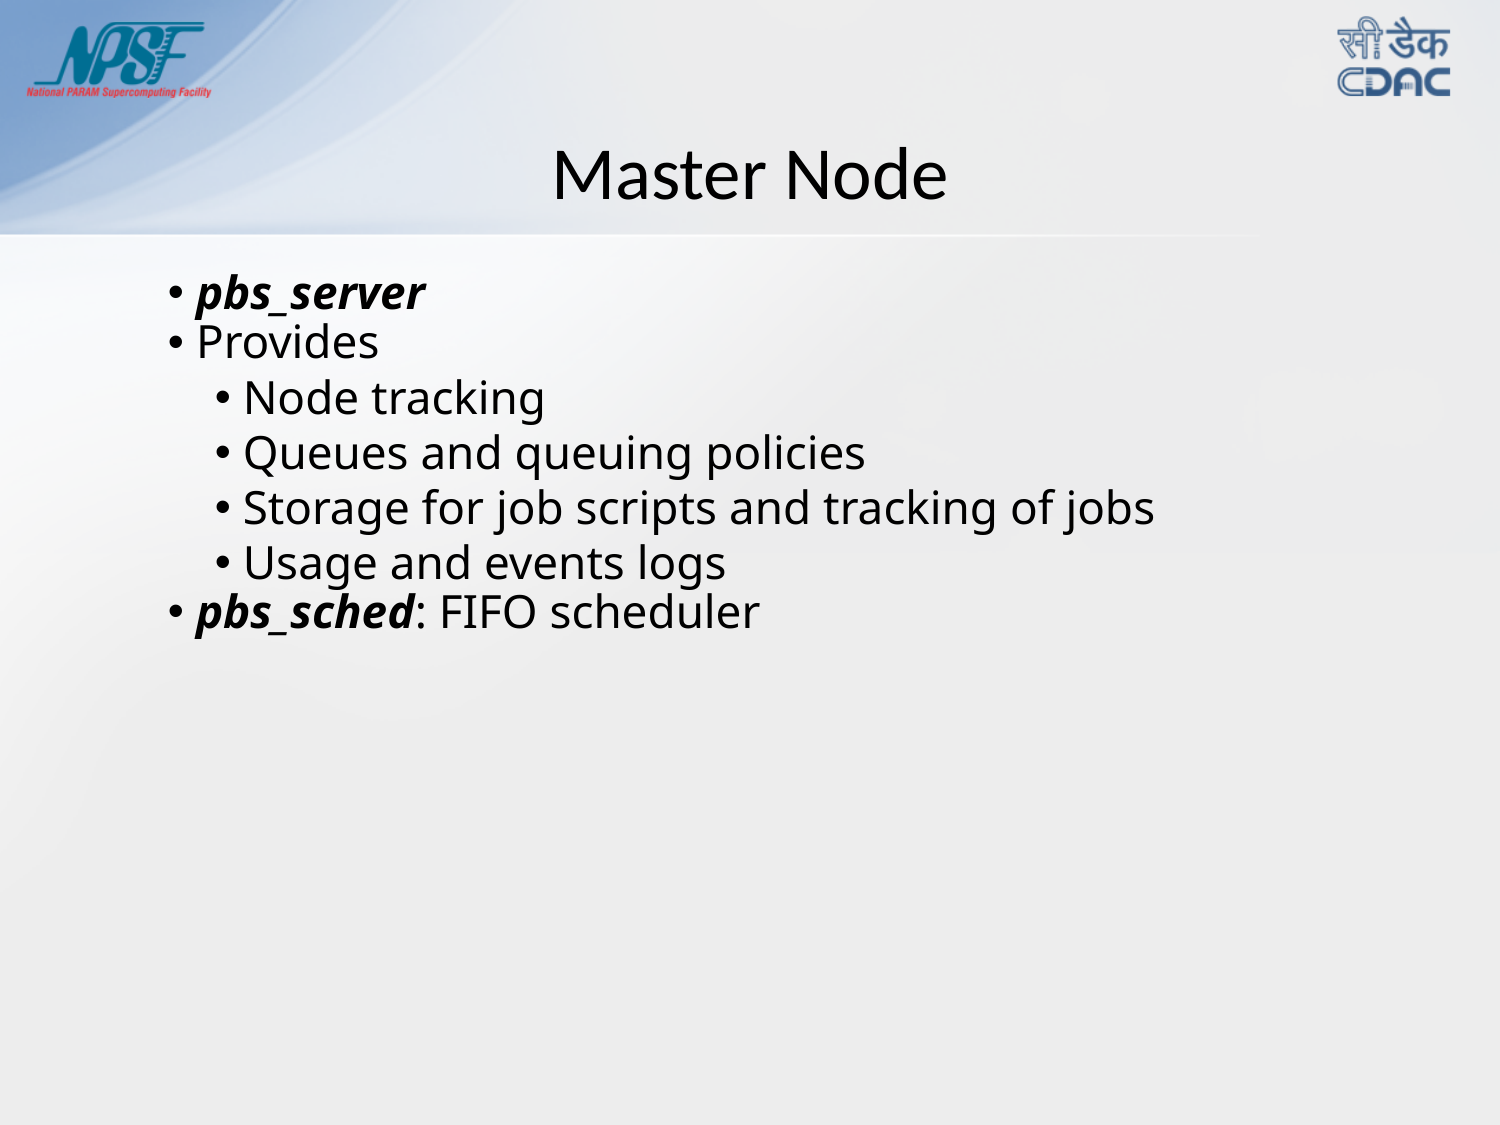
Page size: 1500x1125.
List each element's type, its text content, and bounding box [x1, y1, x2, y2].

text_box Master Node [103, 112, 1397, 238]
picture [0, 12, 1500, 1125]
text_box pbs_server Provides Node tracking Queues and queuing policies Storage for job scripts and tracking of jobs Usage and events logs pbs_sched: FIFO scheduler [124, 262, 1397, 798]
